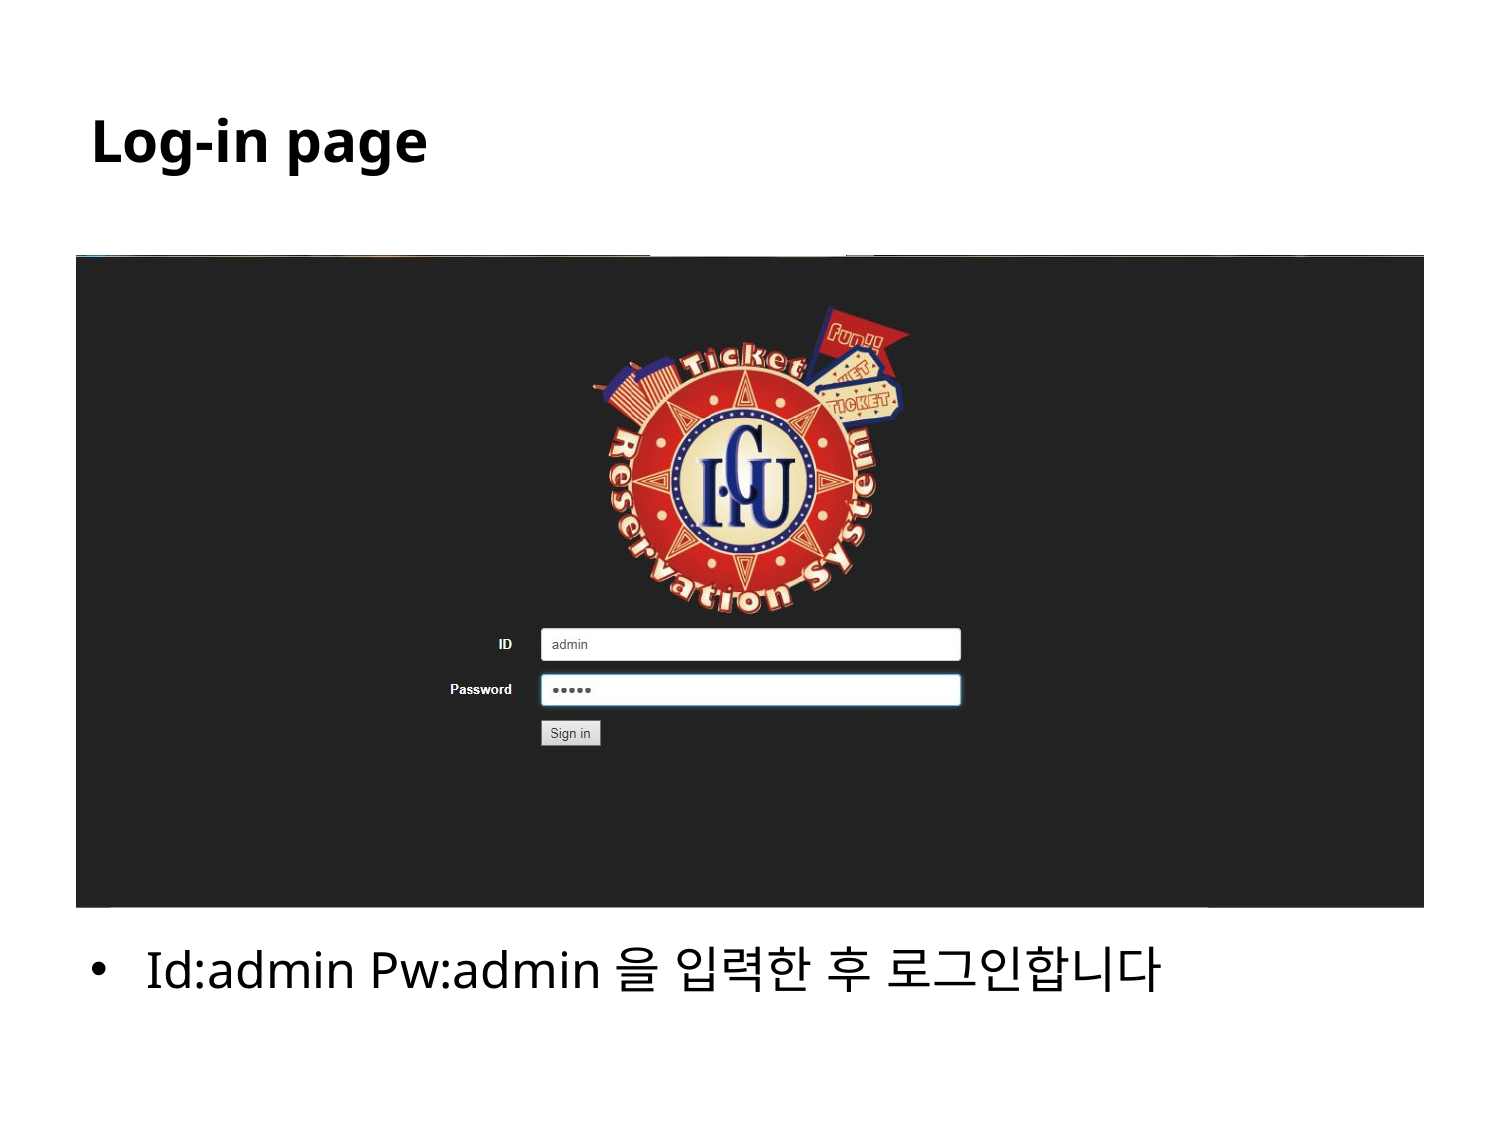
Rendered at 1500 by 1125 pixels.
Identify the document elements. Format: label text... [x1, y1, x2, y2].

picture [76, 255, 1424, 908]
list Id:admin Pw:admin을 입력한 후 로그인합니다 [75, 931, 1425, 1071]
title Log-in page [75, 45, 1425, 233]
